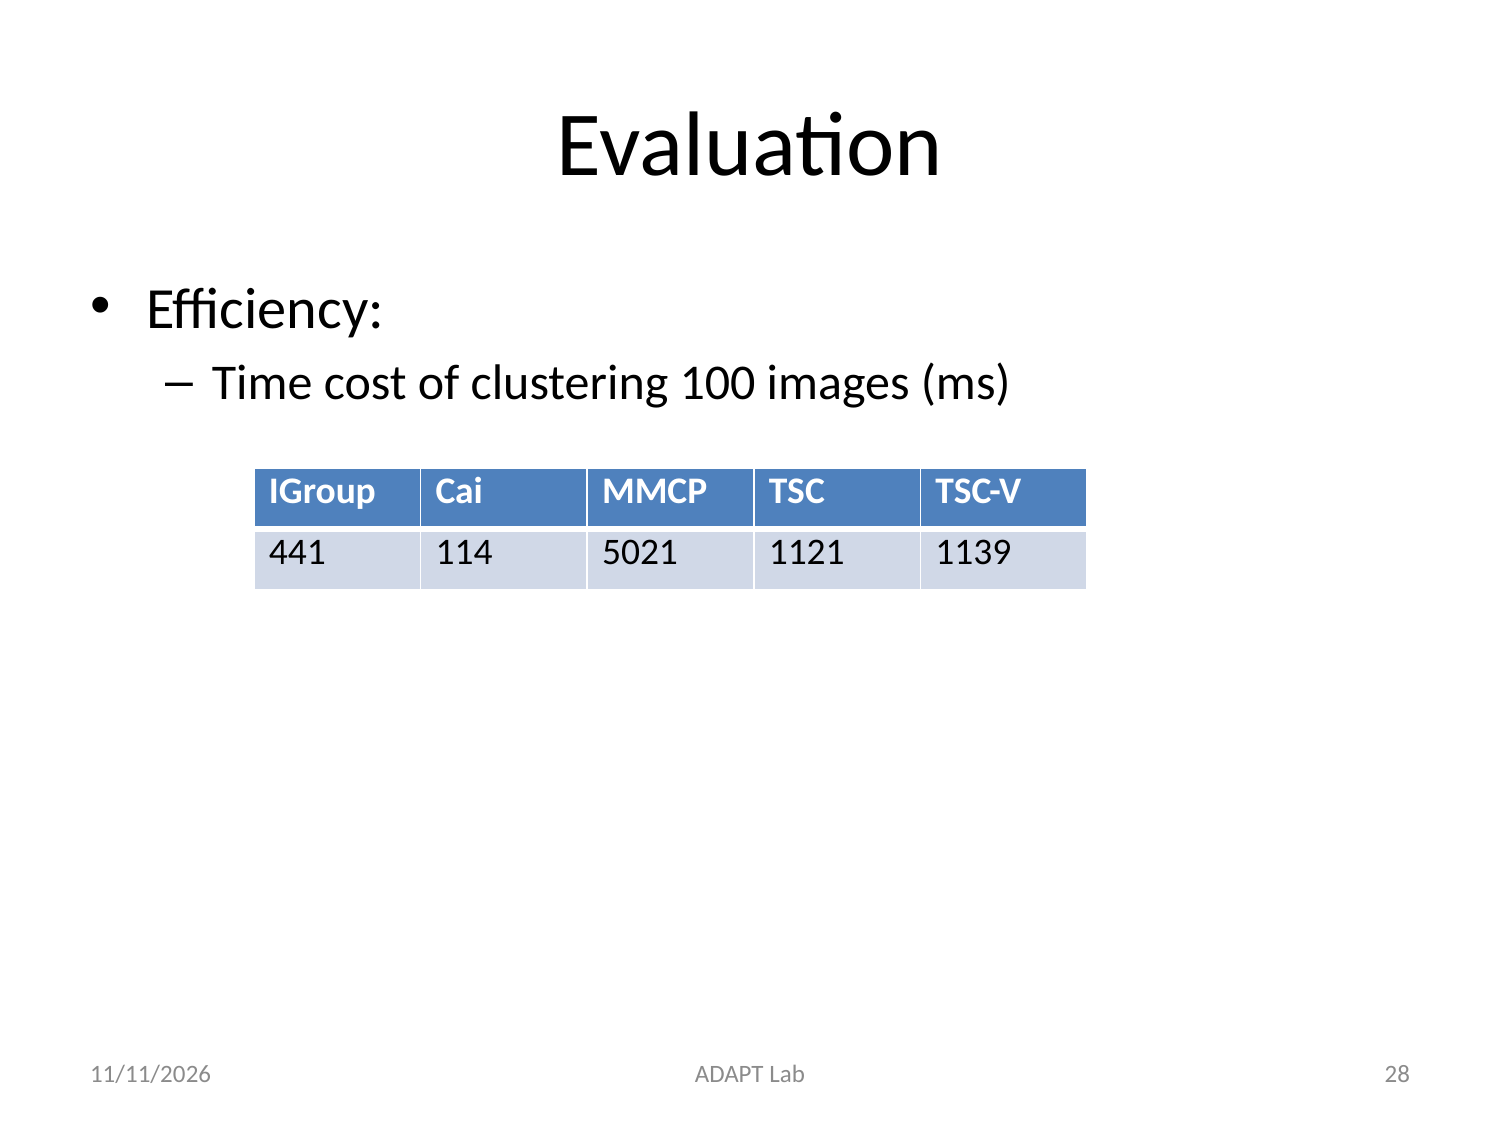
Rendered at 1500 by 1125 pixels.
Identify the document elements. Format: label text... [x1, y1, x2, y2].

table_cell 1139 [921, 532, 1086, 589]
table_header IGroup [255, 469, 420, 526]
table_cell 441 [255, 532, 420, 589]
table_header TSC-V [921, 469, 1086, 526]
list Efficiency: Time cost of clustering 100 images (ms) [75, 262, 1425, 1005]
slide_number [75, 1042, 425, 1103]
table_cell 114 [421, 532, 586, 589]
table_cell 5021 [588, 532, 753, 589]
table_cell 1121 [755, 532, 920, 589]
table_header TSC [755, 469, 920, 526]
title Evaluation [75, 45, 1425, 233]
footer ADAPT Lab [512, 1042, 988, 1103]
table_header MMCP [588, 469, 753, 526]
table_header Cai [421, 469, 586, 526]
slide_number 27 [1074, 1042, 1425, 1103]
